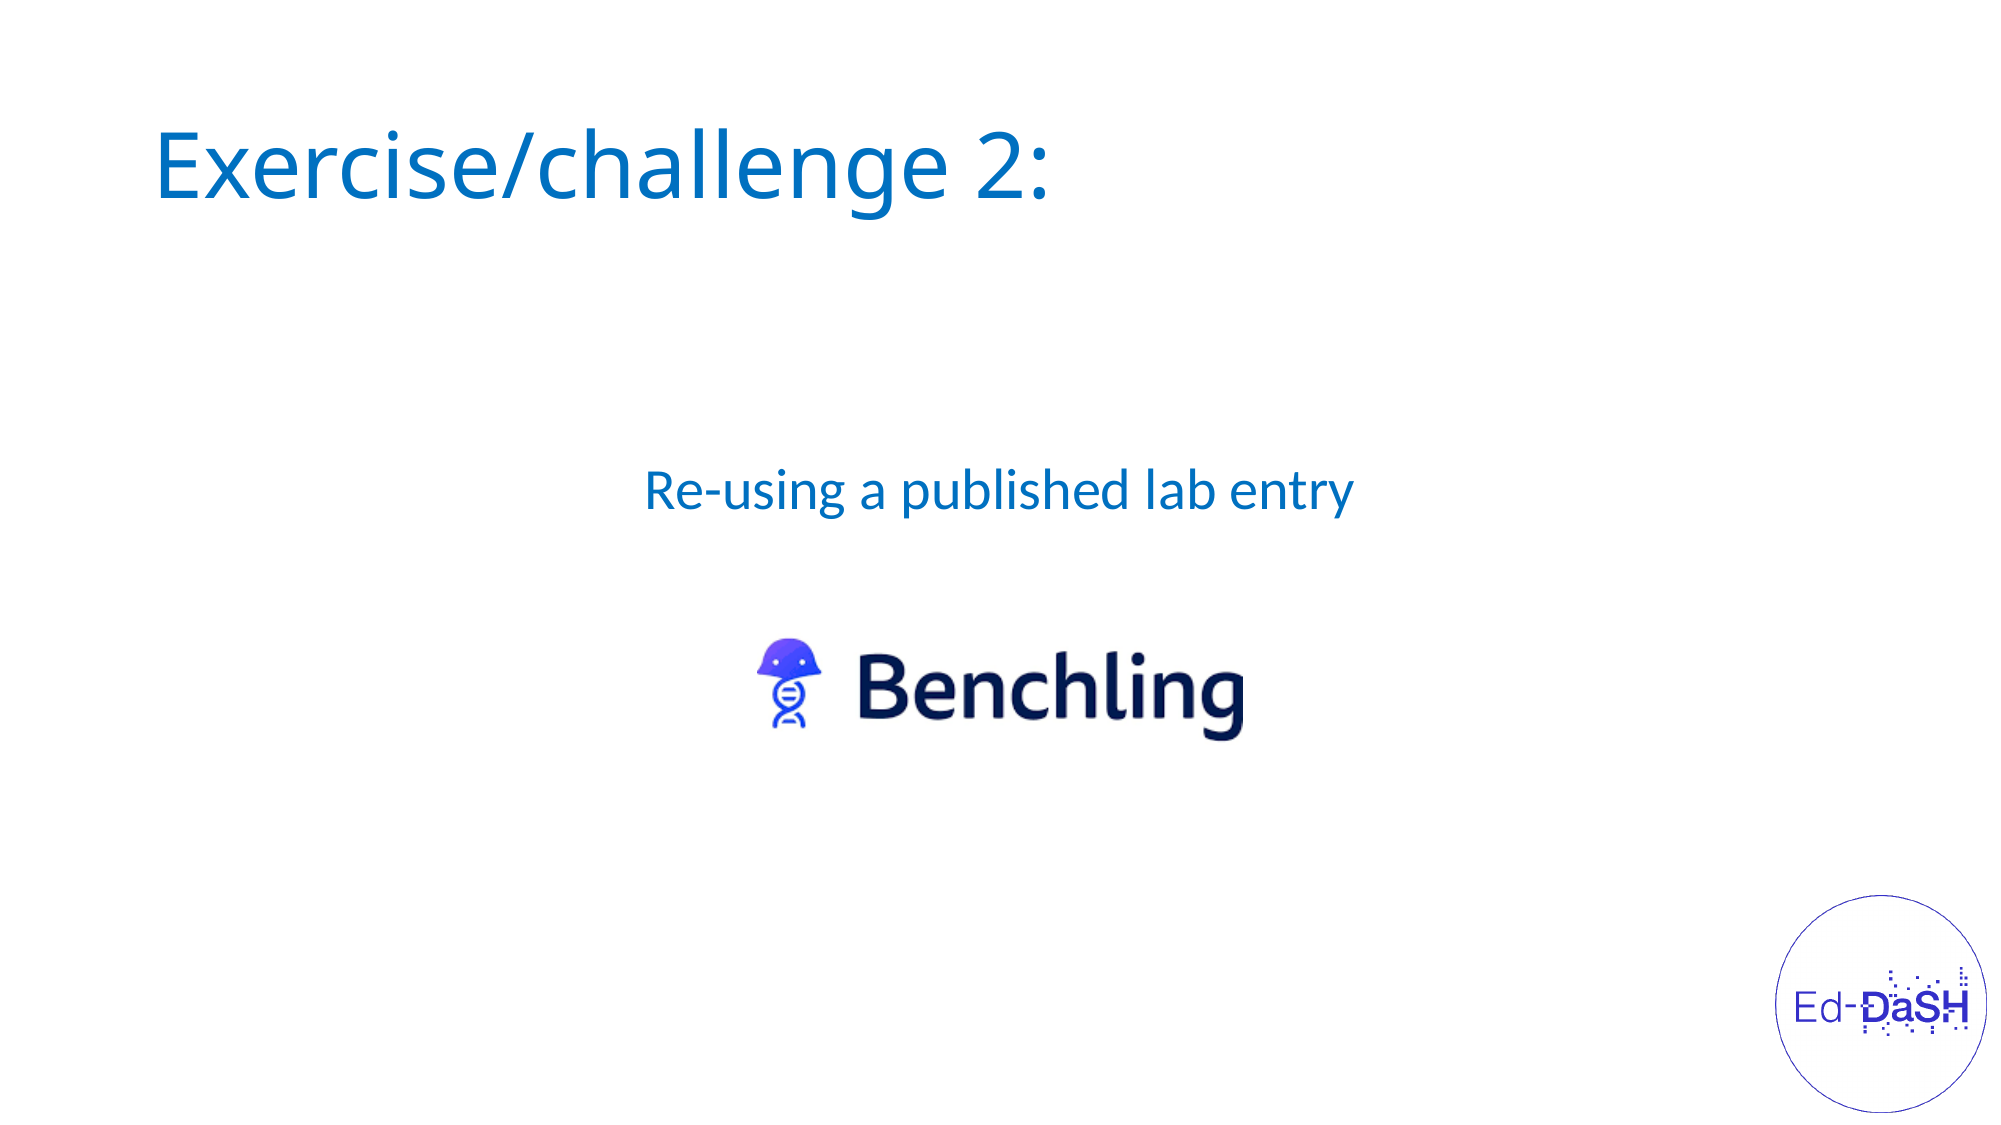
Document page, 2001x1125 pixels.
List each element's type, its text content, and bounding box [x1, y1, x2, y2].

text_box Re-using a published lab entry [223, 304, 1777, 529]
title Exercise/challenge 2: [137, 59, 1863, 278]
picture [1775, 895, 1987, 1113]
picture [757, 562, 1243, 818]
